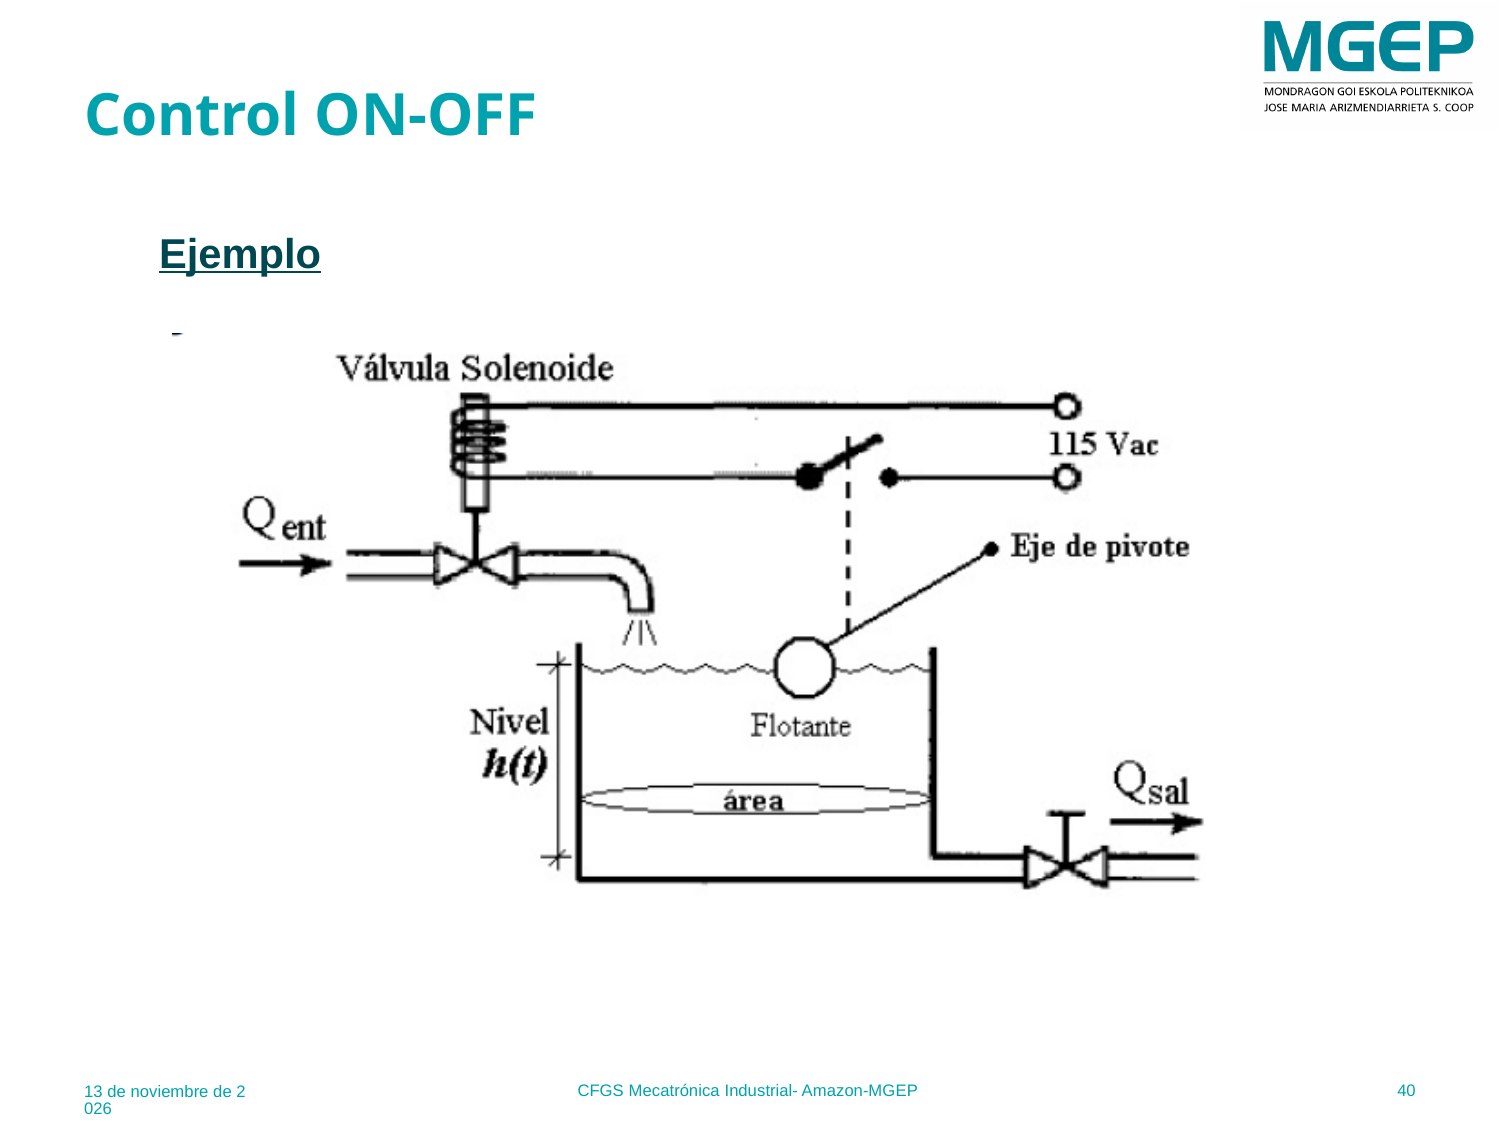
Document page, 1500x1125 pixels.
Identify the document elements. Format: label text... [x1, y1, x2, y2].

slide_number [69, 1060, 263, 1121]
footer CFGS Mecatrónica Industrial- Amazon-MGEP [356, 1059, 1140, 1120]
title Control ON-OFF [69, 77, 1327, 148]
slide_number 40 [1248, 1059, 1431, 1120]
list Ejemplo [69, 209, 1431, 999]
picture [171, 333, 1224, 897]
picture [1239, 1, 1498, 131]
